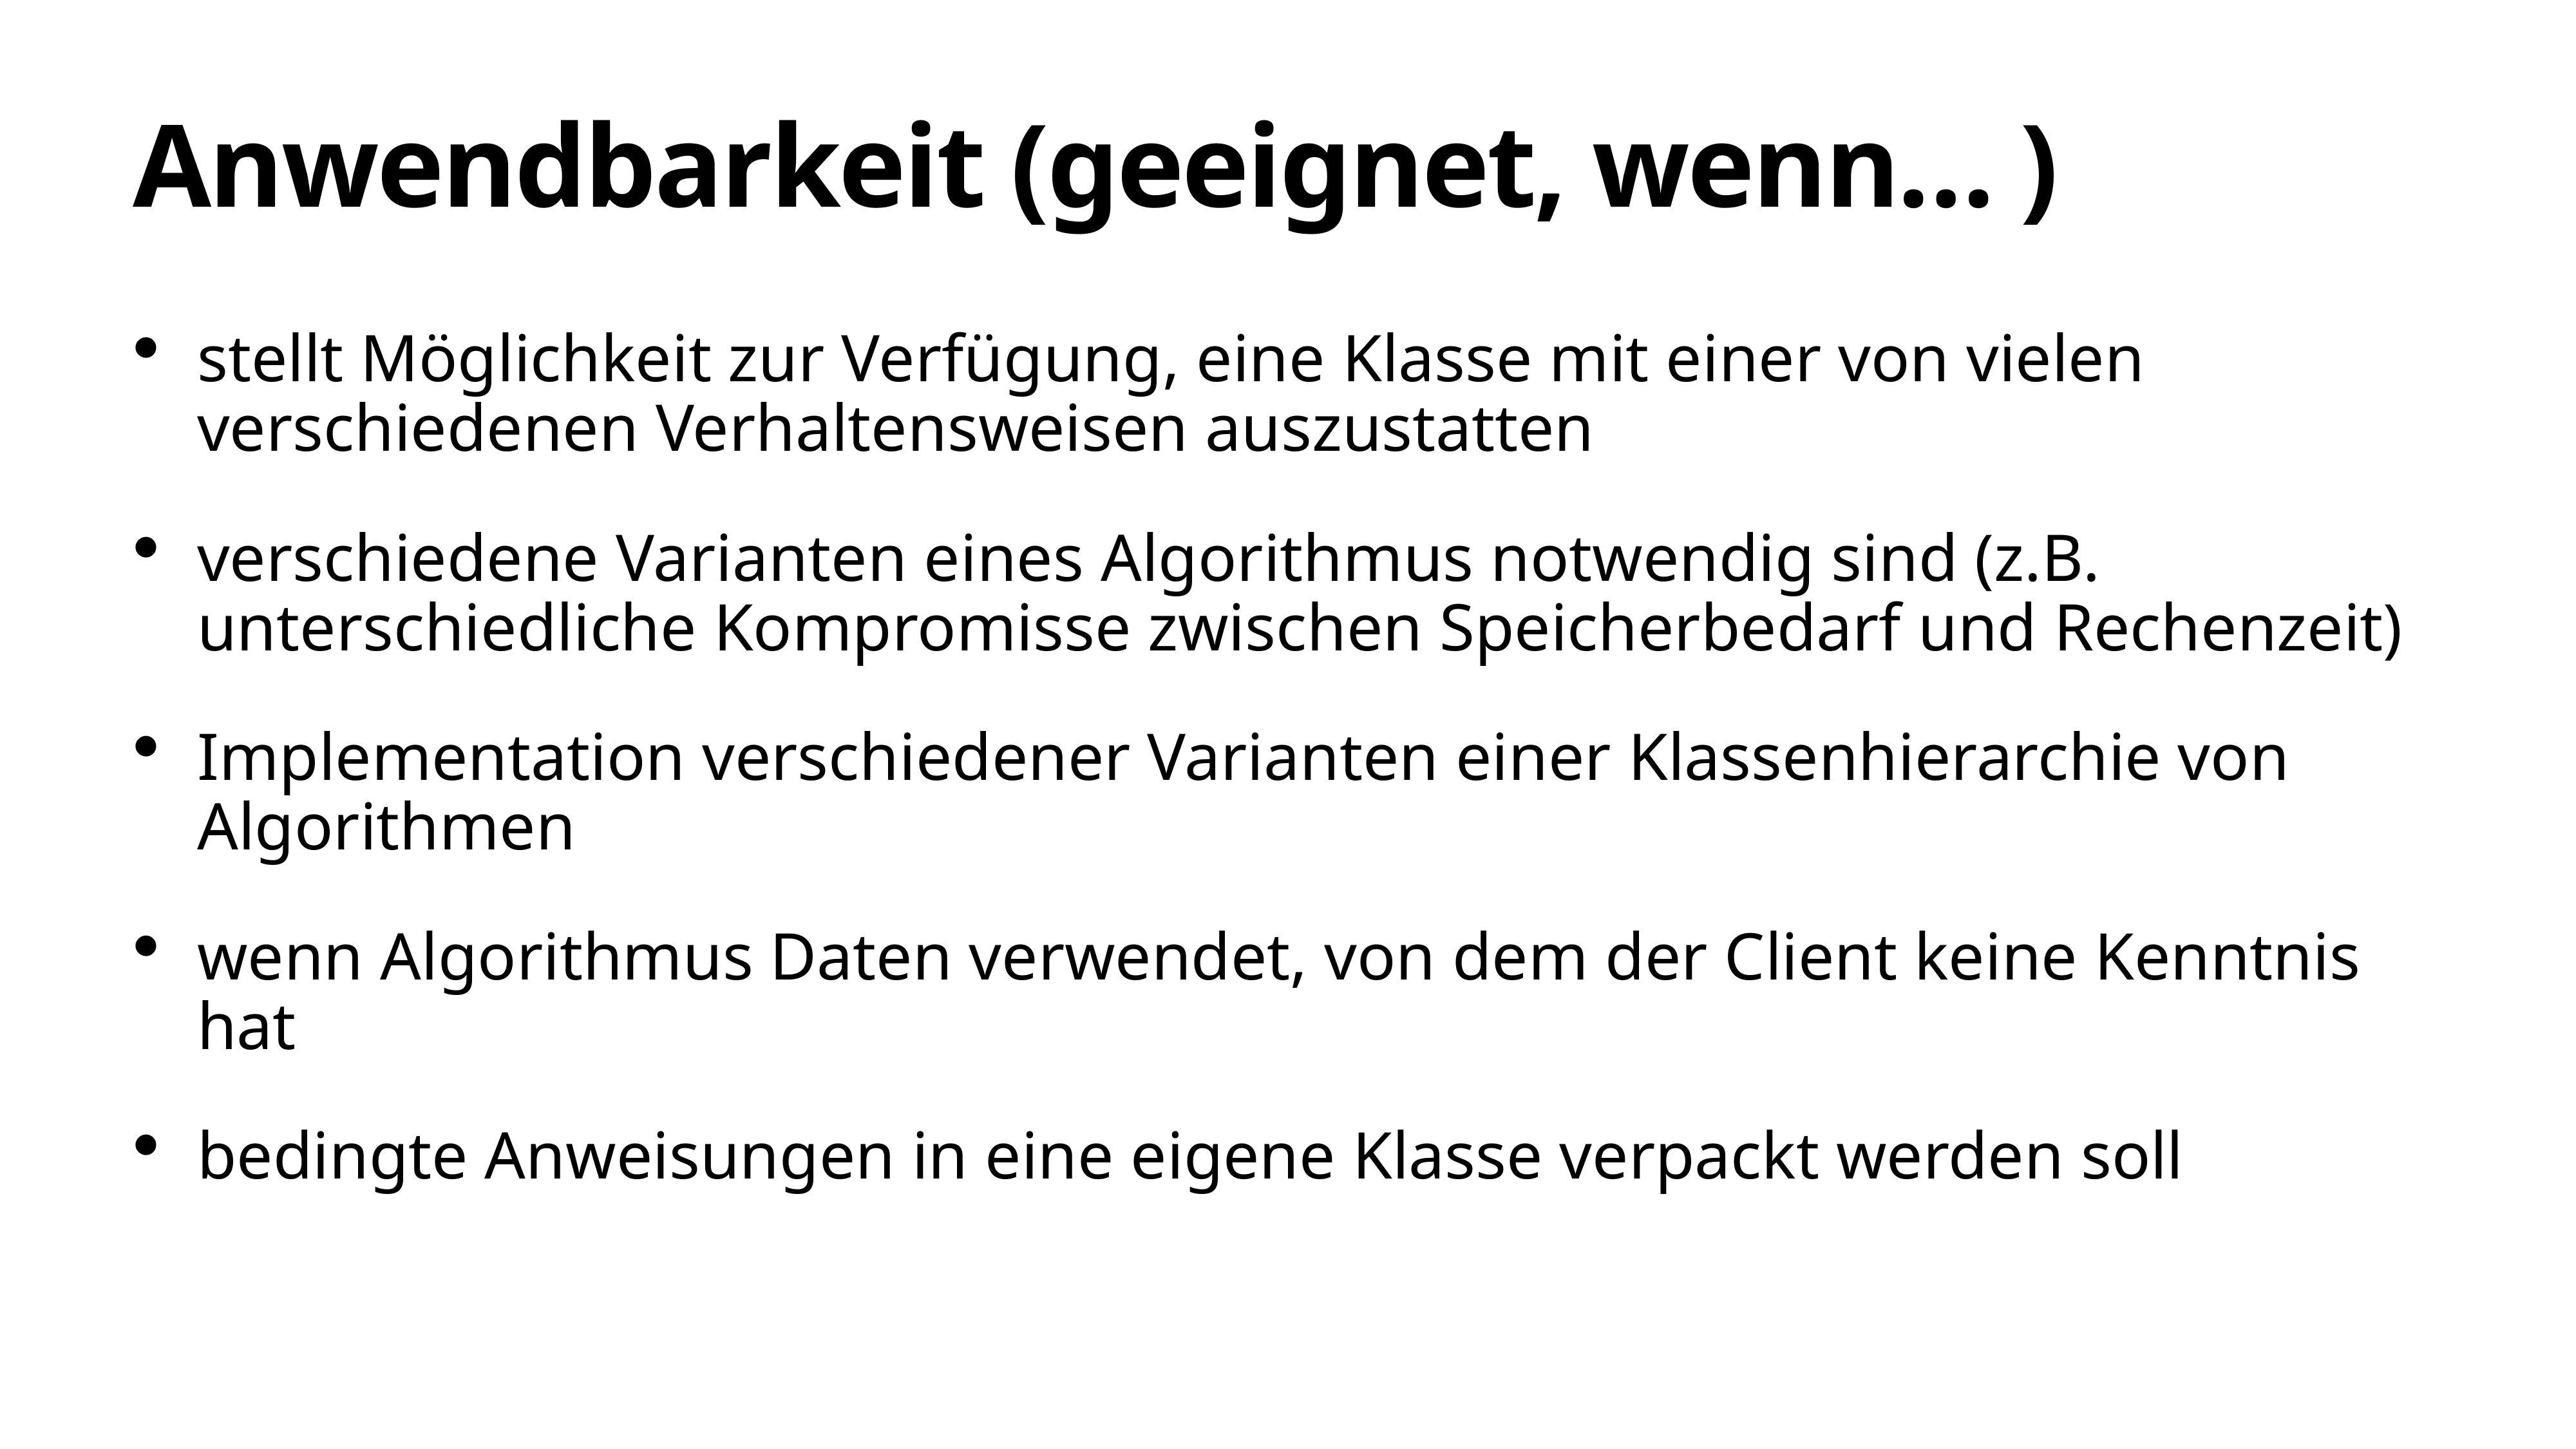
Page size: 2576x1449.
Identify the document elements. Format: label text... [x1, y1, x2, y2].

list stellt Möglichkeit zur Verfügung, eine Klasse mit einer von vielen verschiedenen Verhaltensweisen auszustatten verschiedene Varianten eines Algorithmus notwendig sind (z.B. unterschiedliche Kompromisse zwischen Speicherbedarf und Rechenzeit) Implementation verschiedener Varianten einer Klassenhierarchie von Algorithmen wenn Algorithmus Daten verwendet, von dem der Client keine Kenntnis hat bedingte Anweisungen in eine eigene Klasse verpackt werden soll [127, 320, 2449, 1363]
title Anwendbarkeit (geeignet, wenn… ) [127, 113, 2449, 266]
